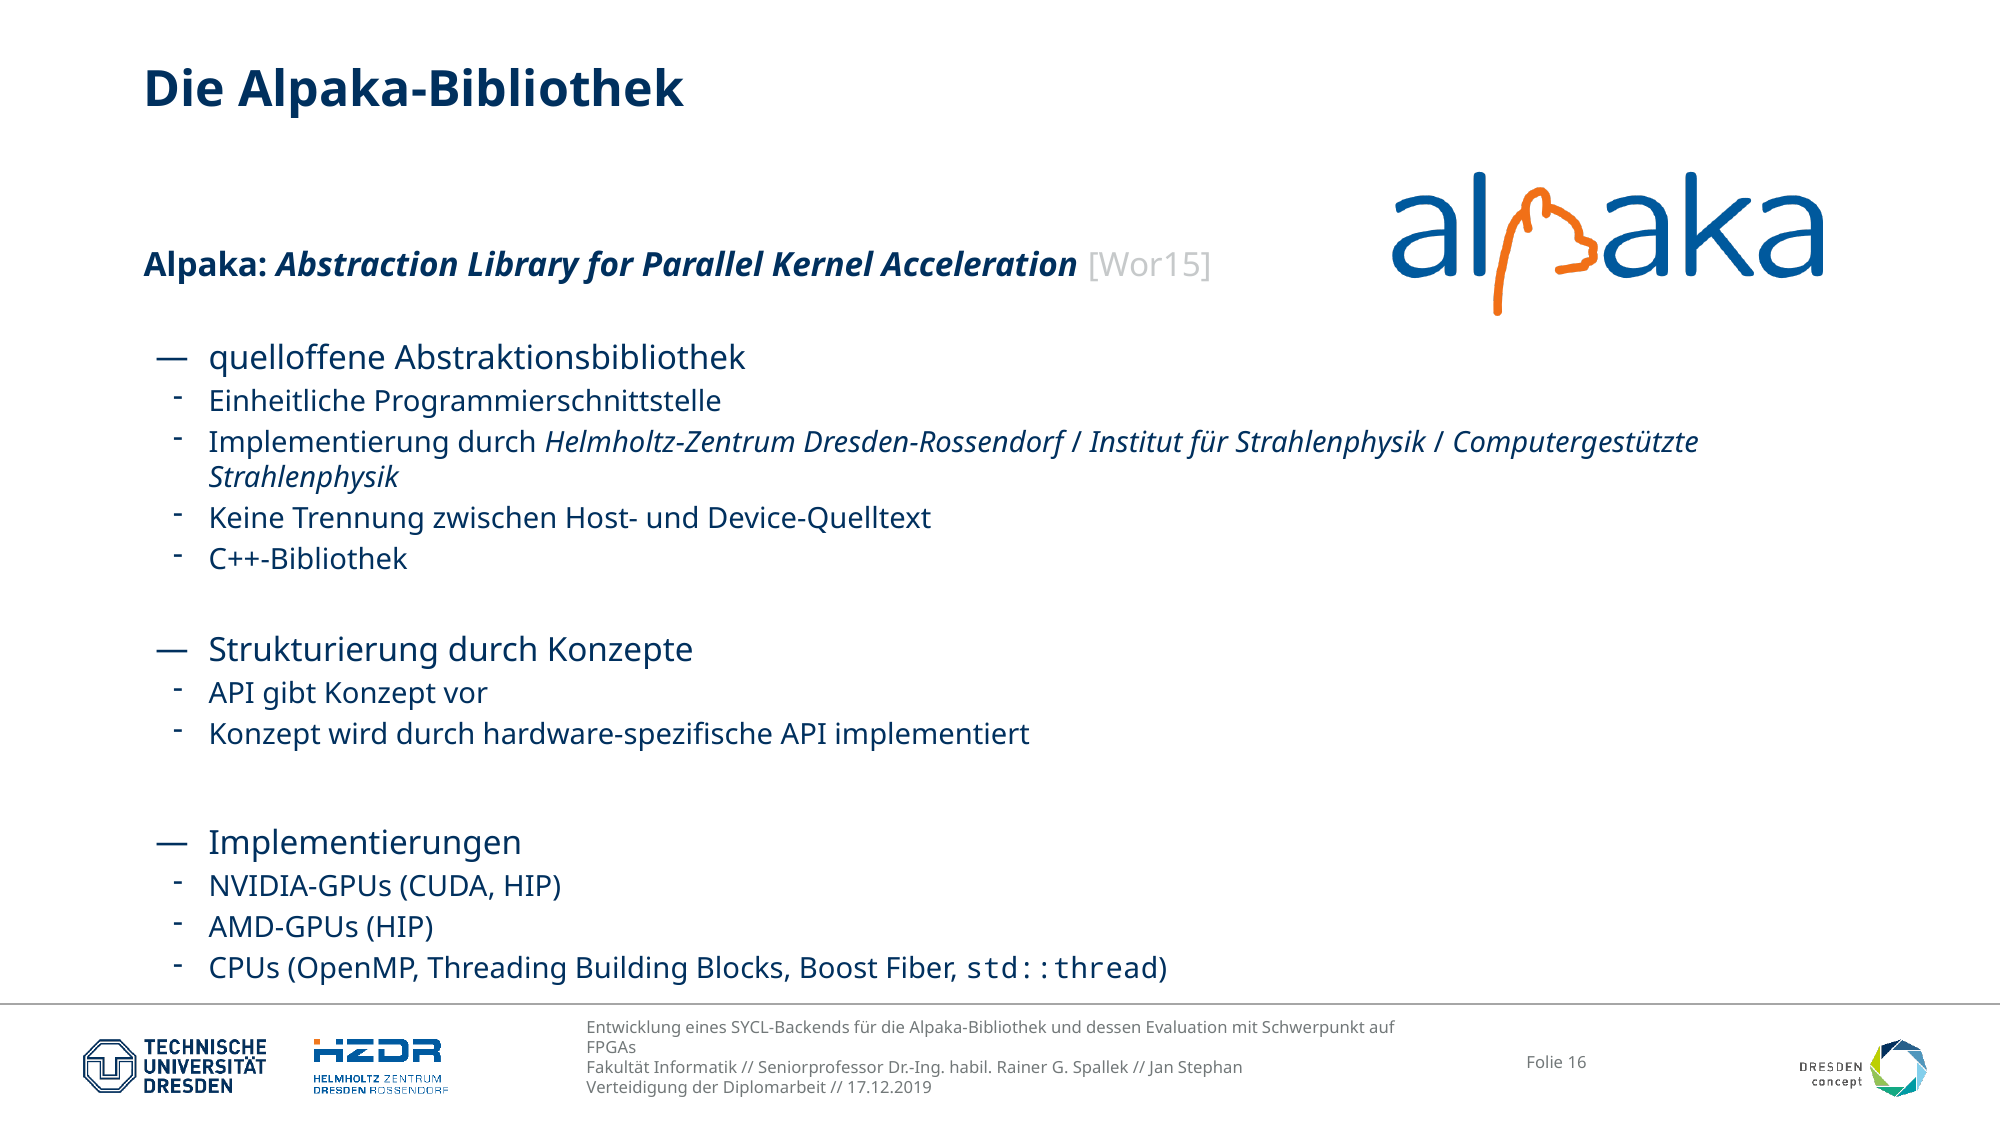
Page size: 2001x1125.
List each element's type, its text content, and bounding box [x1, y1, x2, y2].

picture [83, 1039, 266, 1093]
list Alpaka: Abstraction Library for Parallel Kernel Acceleration [Wor15] quelloffene Abstraktionsbibliothek Einheitliche Programmierschnittstelle Implementierung durch Helmholtz-Zentrum Dresden-Rossendorf / Institut für Strahlenphysik / Computergestützte Strahlenphysik Keine Trennung zwischen Host- und Device-Quelltext C++-Bibliothek Strukturierung durch Konzepte API gibt Konzept vor Konzept wird durch hardware-spezifische API implementiert Implementierungen NVIDIA-GPUs (CUDA, HIP) AMD-GPUs (HIP) CPUs (OpenMP, Threading Building Blocks, Boost Fiber, std::thread) [143, 243, 1880, 957]
picture [1800, 1039, 1927, 1097]
picture [302, 1027, 459, 1105]
picture [1391, 171, 1824, 316]
title Die Alpaka-Bibliothek [143, 56, 1880, 169]
